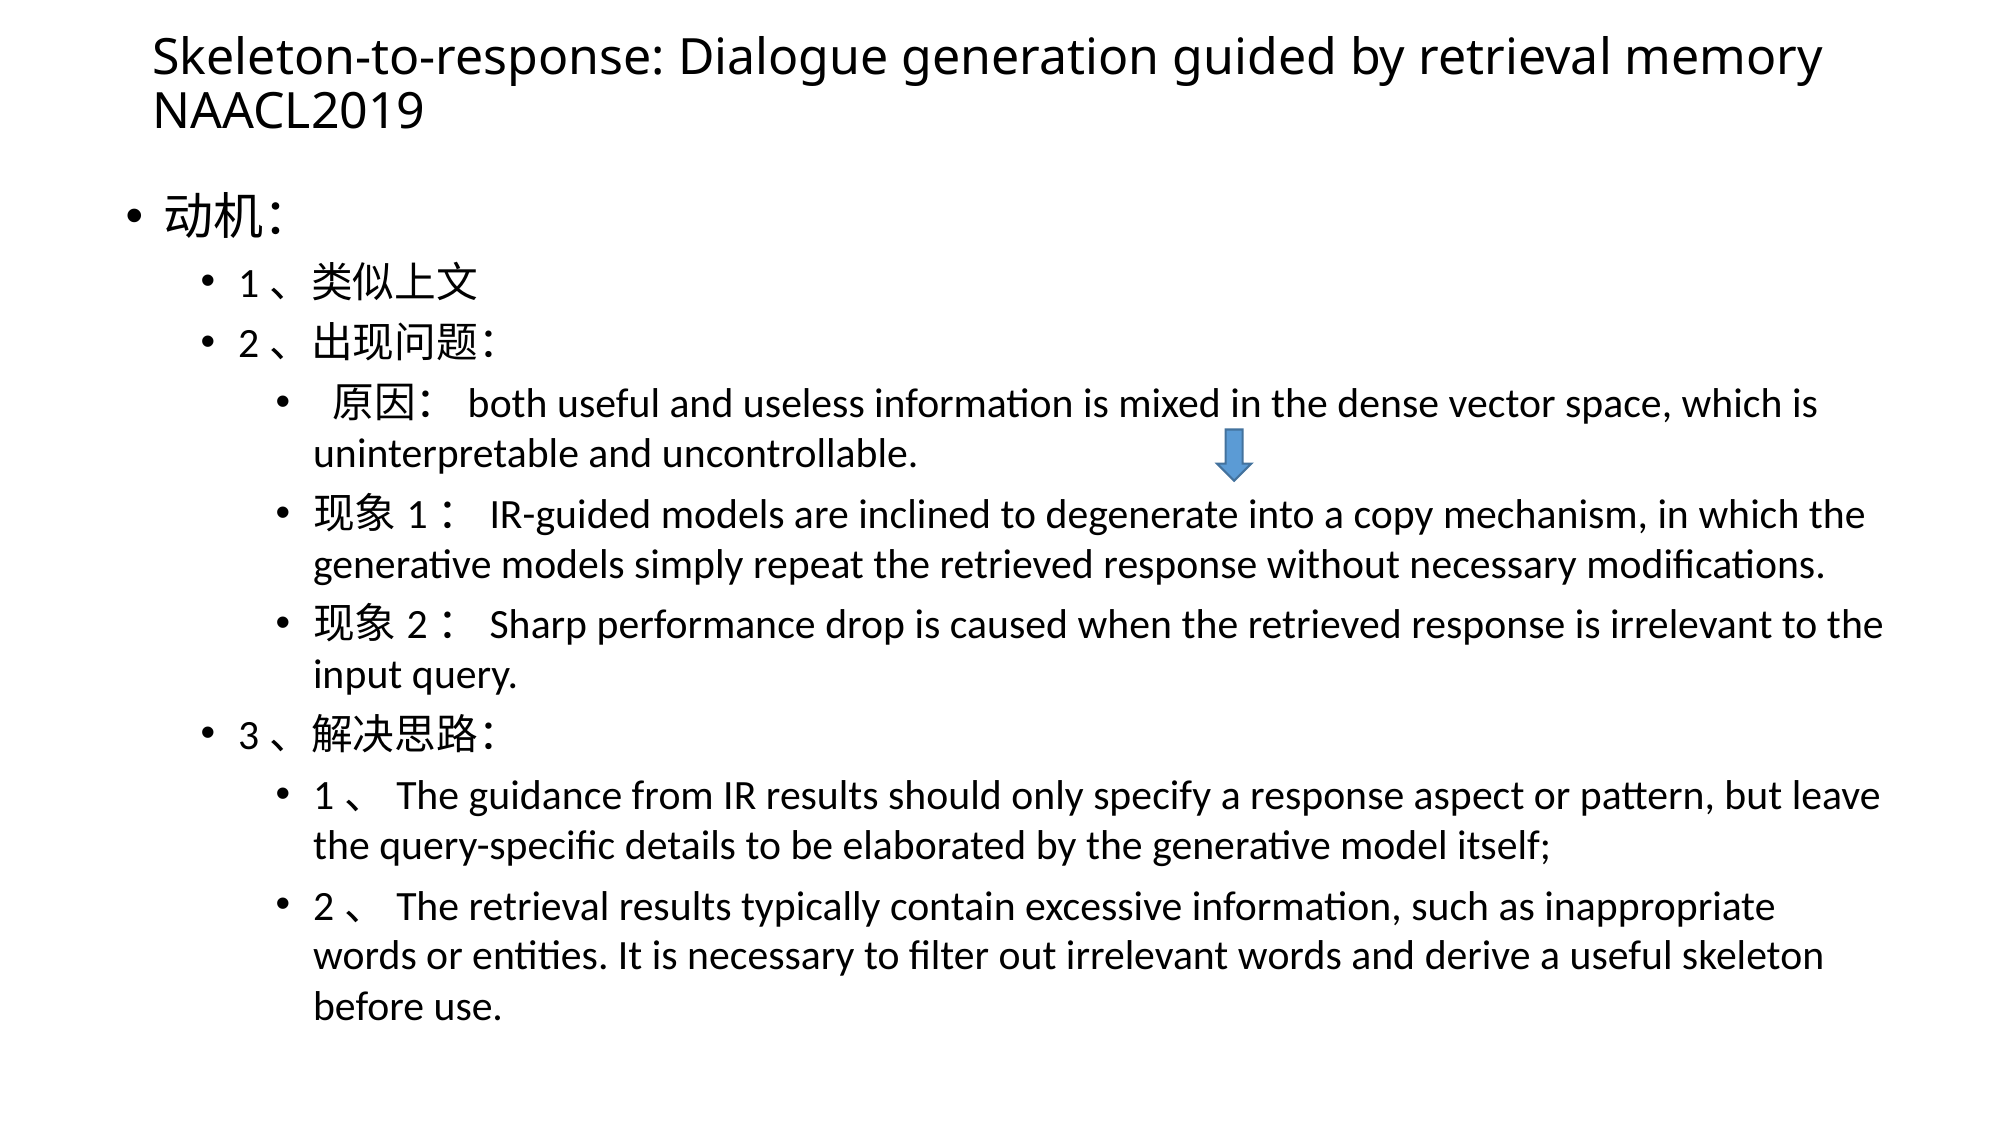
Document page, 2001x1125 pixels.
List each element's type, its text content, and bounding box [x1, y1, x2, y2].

text_box [1214, 428, 1254, 483]
title Skeleton-to-response: Dialogue generation guided by retrieval memory NAACL2019 [137, 6, 1863, 177]
list 动机： 1、类似上文 2、出现问题： 原因：both useful and useless information is mixed in the dense vector space, which is uninterpretable and uncontrollable. 现象1：IR-guided models are inclined to degenerate into a copy mechanism, in which the generative models simply repeat the retrieved response without necessary modifications. 现象2：Sharp performance drop is caused when the retrieved response is irrelevant to the input query. 3、解决思路： 1、The guidance from IR results should only specify a response aspect or pattern, but leave the query-specific details to be elaborated by the generative model itself; 2、The retrieval results typically contain excessive information, such as inappropriate words or entities. It is necessary to filter out irrelevant words and derive a useful skeleton before use. [110, 177, 1902, 1125]
